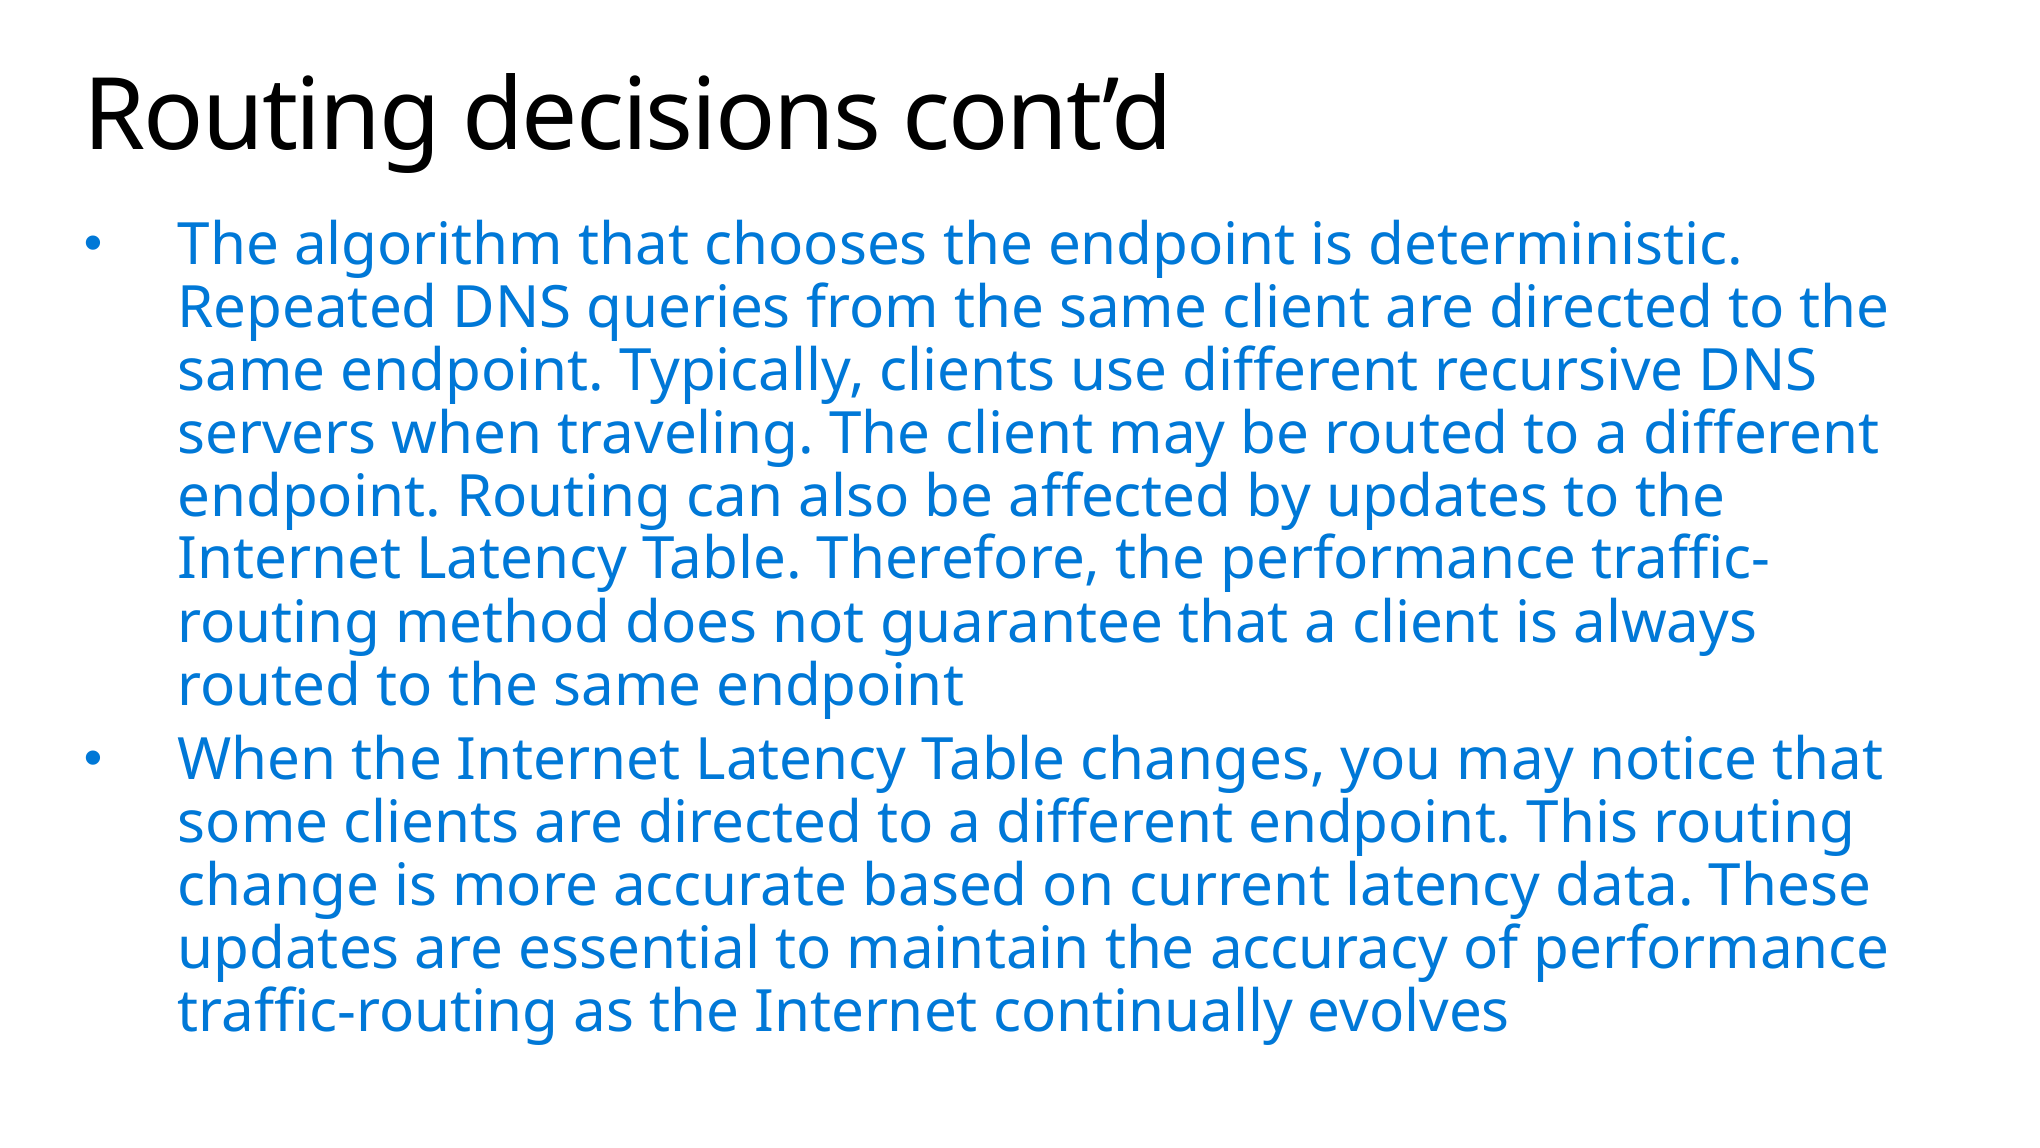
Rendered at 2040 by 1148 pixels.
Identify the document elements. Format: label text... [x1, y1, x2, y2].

list The algorithm that chooses the endpoint is deterministic. Repeated DNS queries from the same client are directed to the same endpoint. Typically, clients use different recursive DNS servers when traveling. The client may be routed to a different endpoint. Routing can also be affected by updates to the Internet Latency Table. Therefore, the performance traffic-routing method does not guarantee that a client is always routed to the same endpoint When the Internet Latency Table changes, you may notice that some clients are directed to a different endpoint. This routing change is more accurate based on current latency data. These updates are essential to maintain the accuracy of performance traffic-routing as the Internet continually evolves [60, 199, 1980, 1007]
title Routing decisions cont’d [60, 48, 1980, 199]
